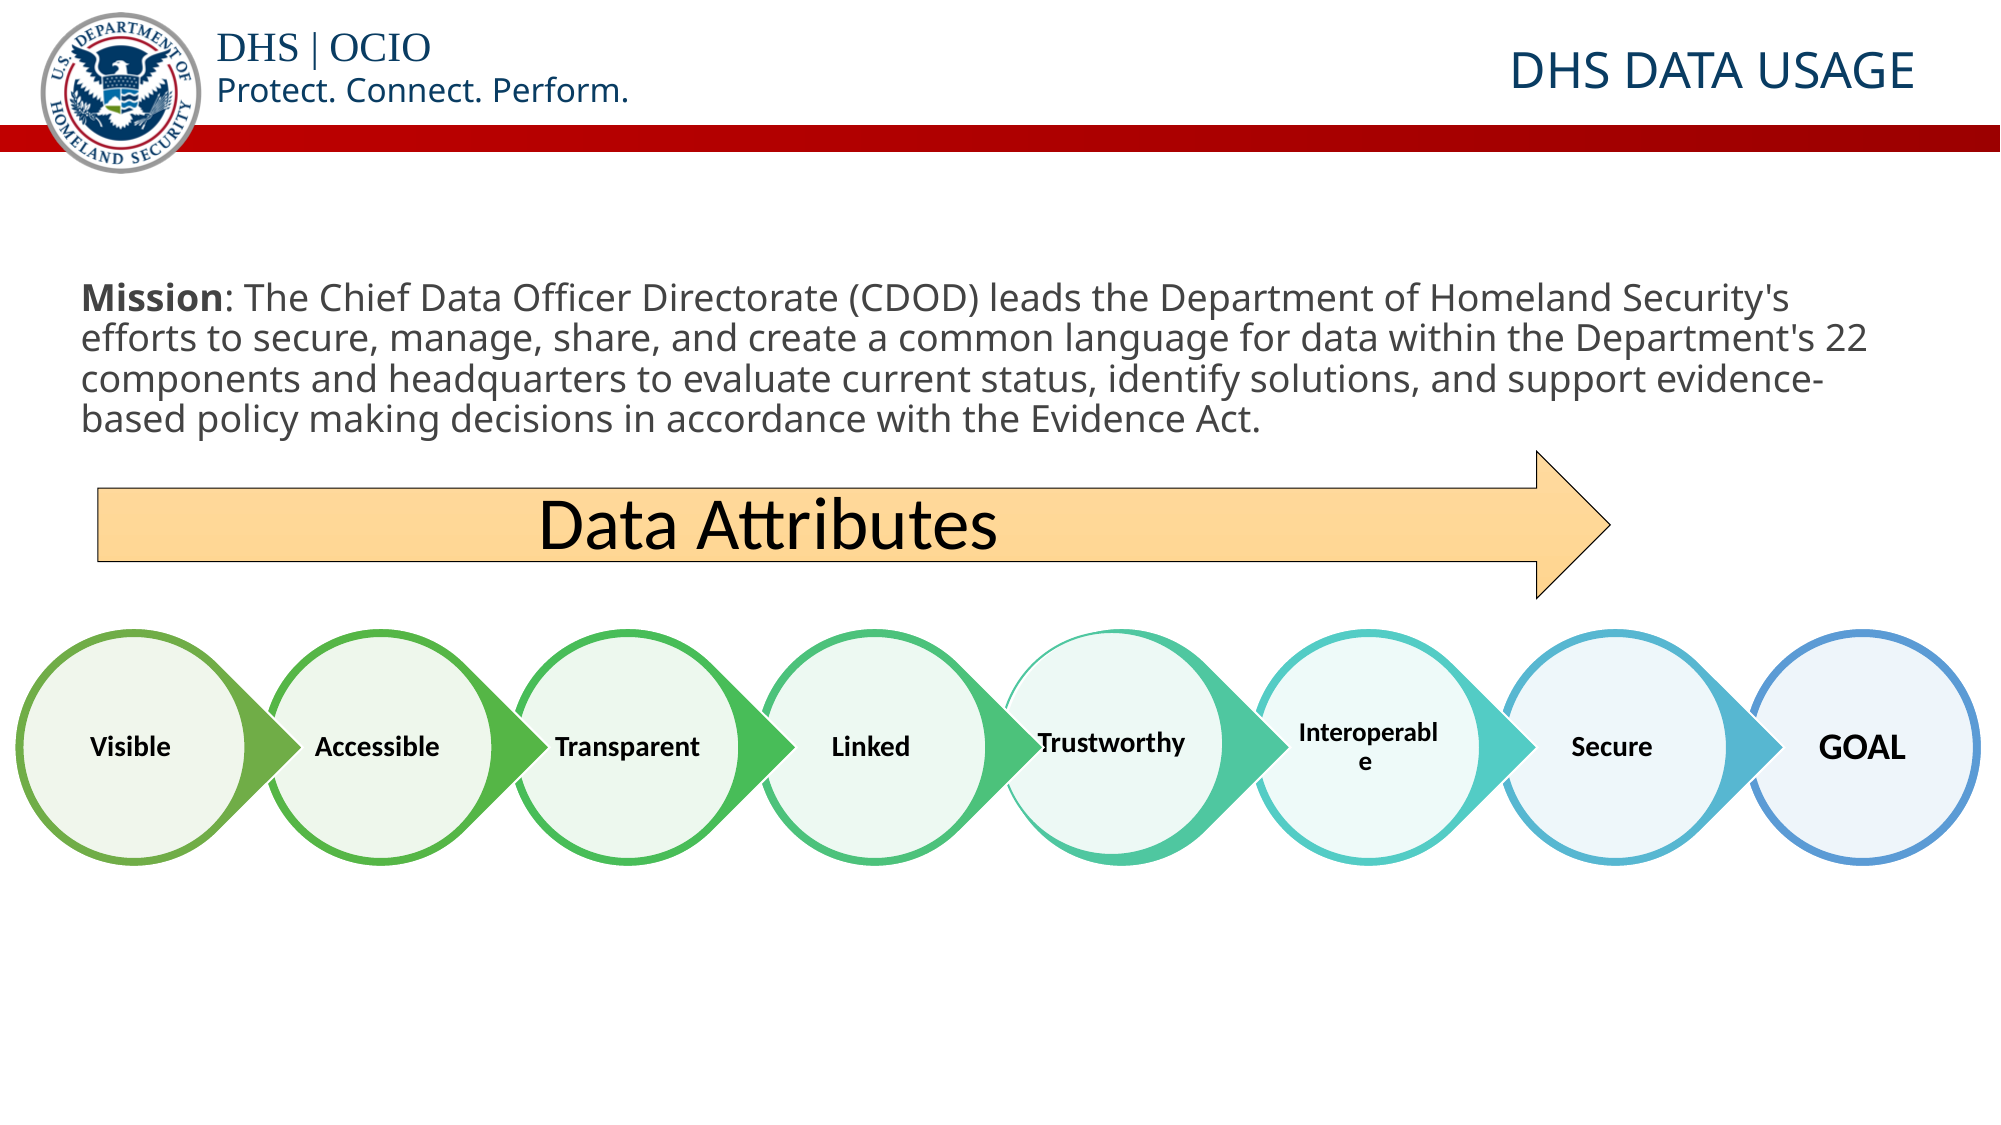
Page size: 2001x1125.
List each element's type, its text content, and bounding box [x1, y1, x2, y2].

picture [40, 12, 202, 174]
title DHS data usage [619, 37, 1931, 145]
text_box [0, 271, 2000, 1125]
